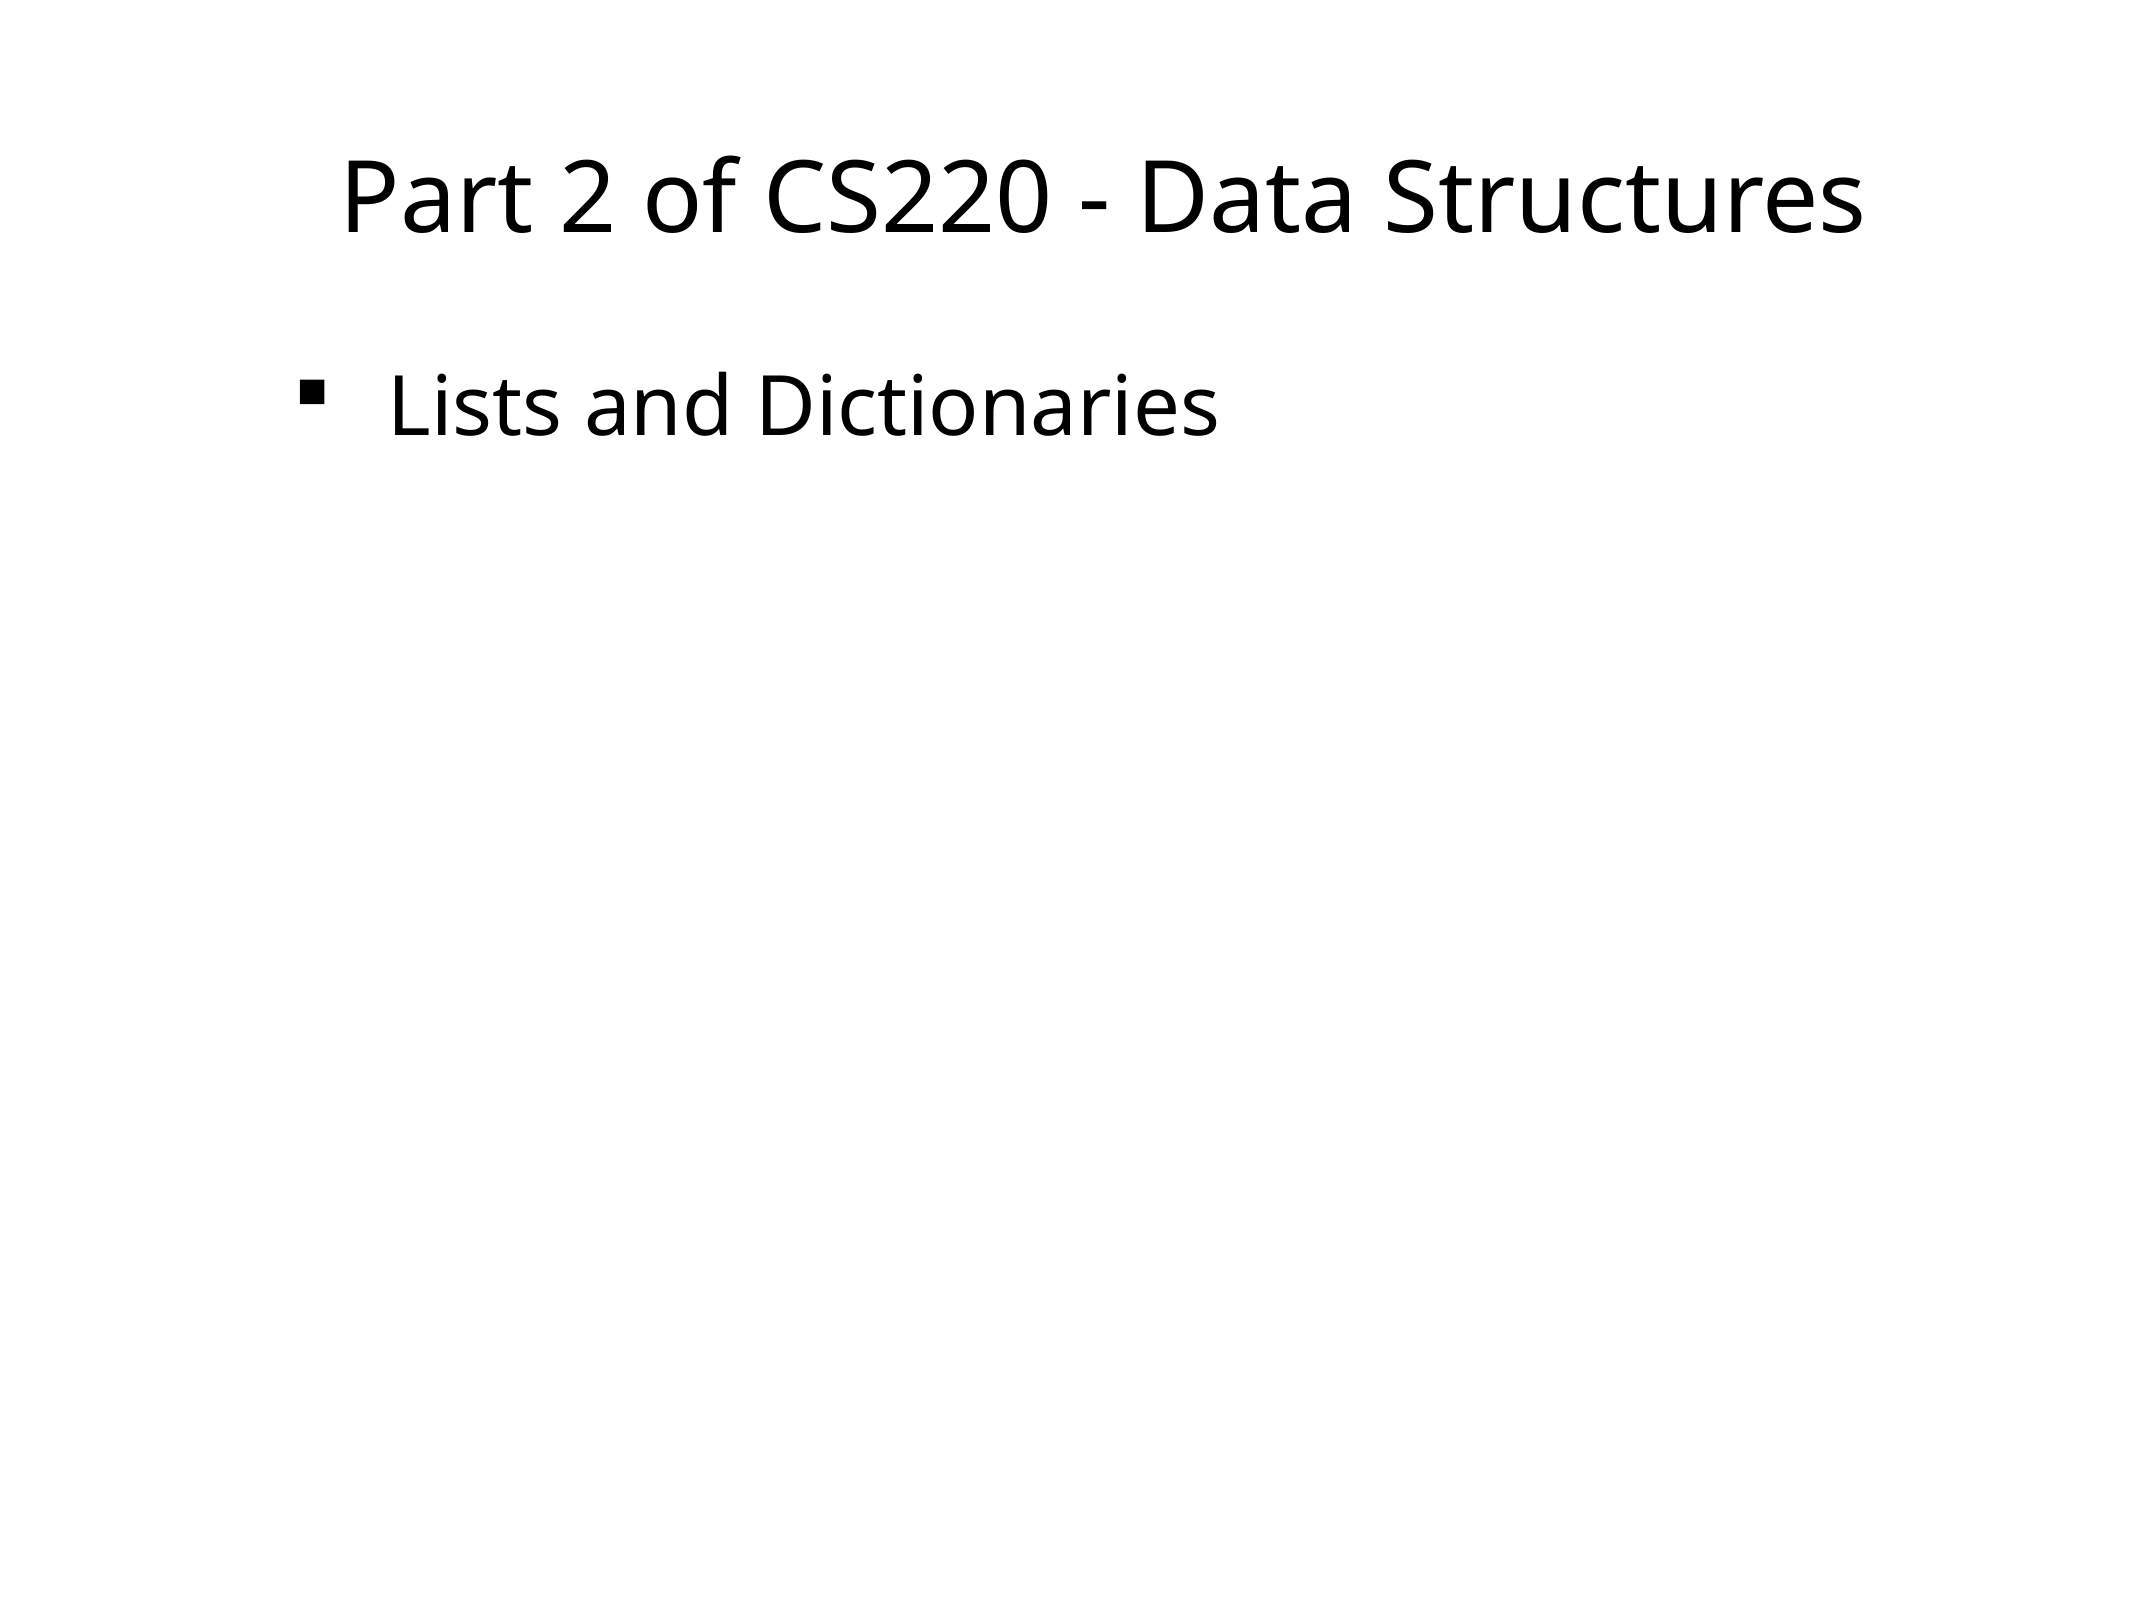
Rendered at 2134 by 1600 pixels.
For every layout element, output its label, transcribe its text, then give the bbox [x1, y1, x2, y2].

text_box Part 2 of CS220 - Data Structures Lists and Dictionaries [279, 125, 1930, 460]
